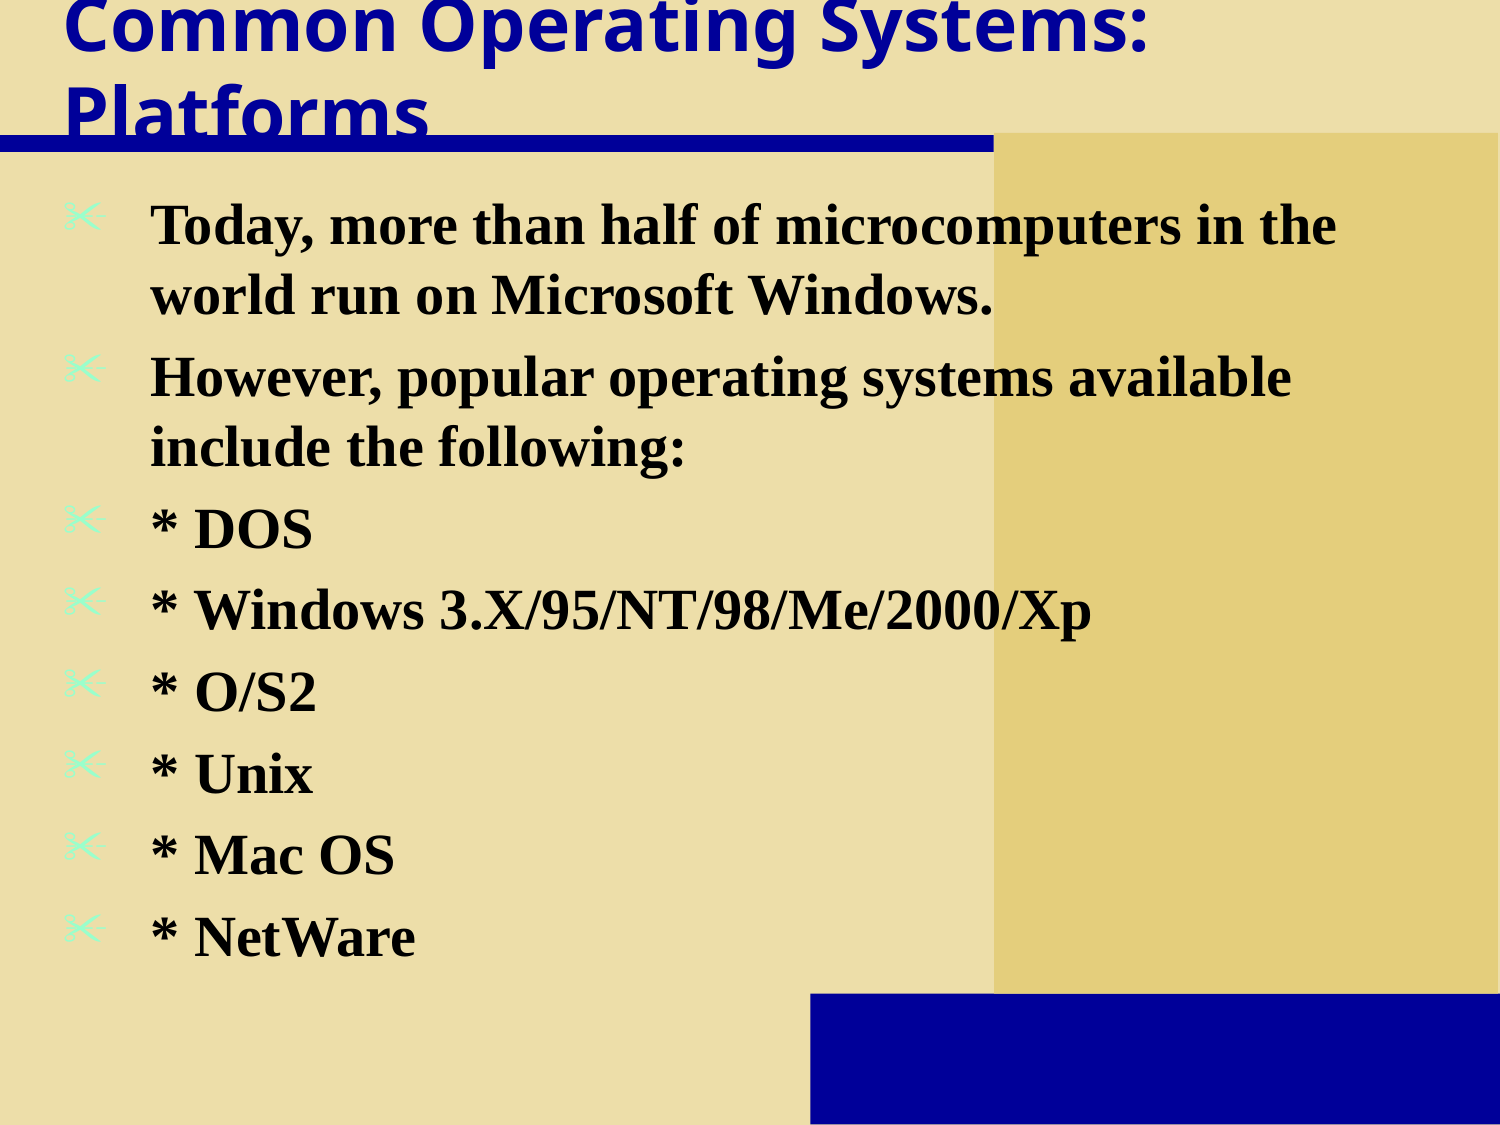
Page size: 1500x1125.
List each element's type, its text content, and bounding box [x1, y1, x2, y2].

title Common Operating Systems: Platforms [47, 0, 1456, 133]
list Today, more than half of microcomputers in the world run on Microsoft Windows. However, popular operating systems available include the following: * DOS * Windows 3.X/95/NT/98/Me/2000/Xp * O/S2 * Unix * Mac OS * NetWare [47, 178, 1457, 960]
